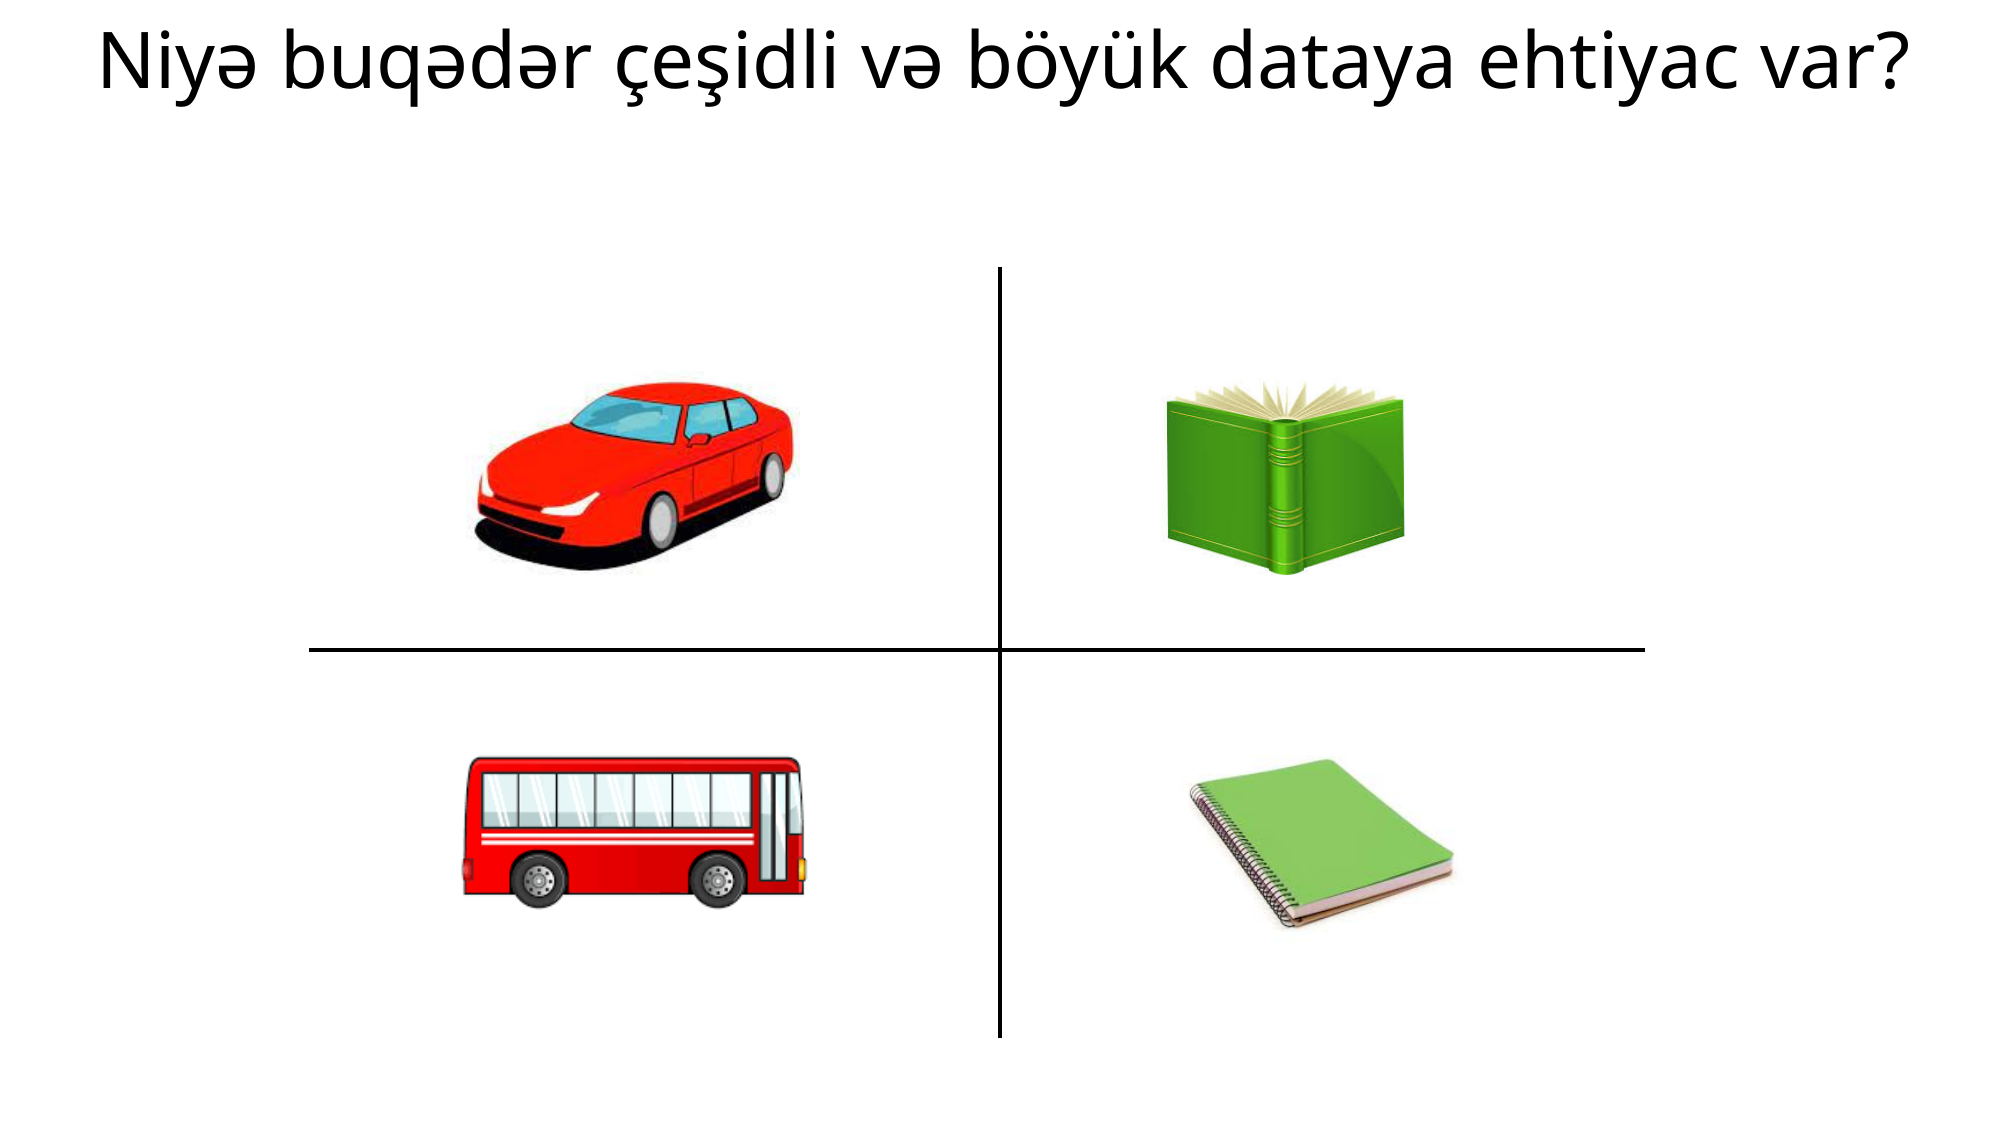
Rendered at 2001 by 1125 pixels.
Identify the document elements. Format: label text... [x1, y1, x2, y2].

picture [447, 737, 819, 922]
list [465, 370, 800, 580]
picture [1161, 737, 1484, 947]
title Niyə buqədər çeşidli və böyük dataya ehtiyac var? [0, 3, 2000, 125]
picture [1161, 370, 1411, 580]
